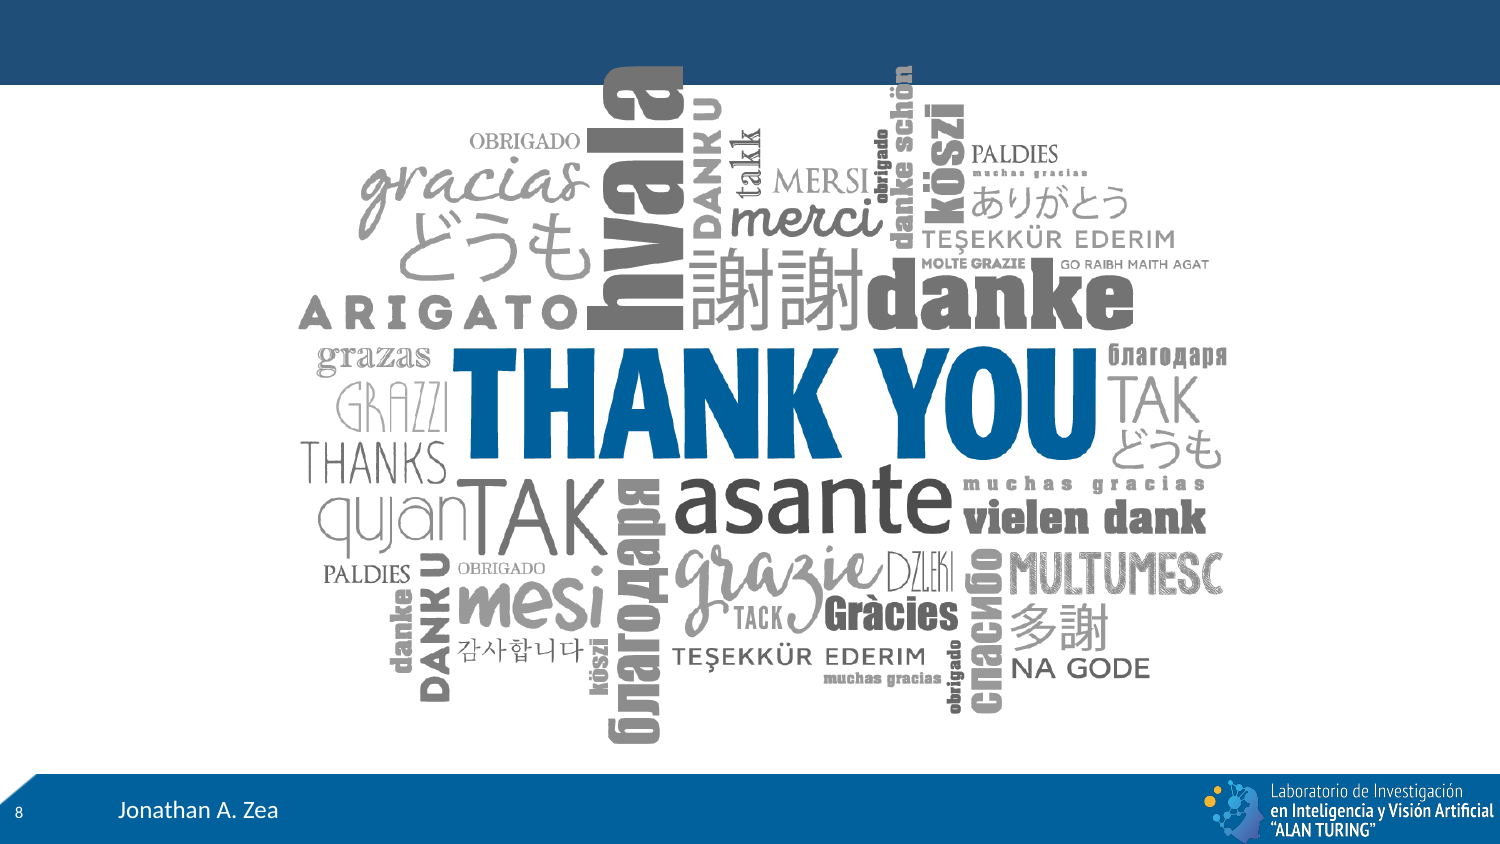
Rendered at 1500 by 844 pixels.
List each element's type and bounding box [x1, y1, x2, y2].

picture [1204, 780, 1267, 844]
picture [261, 29, 1260, 779]
